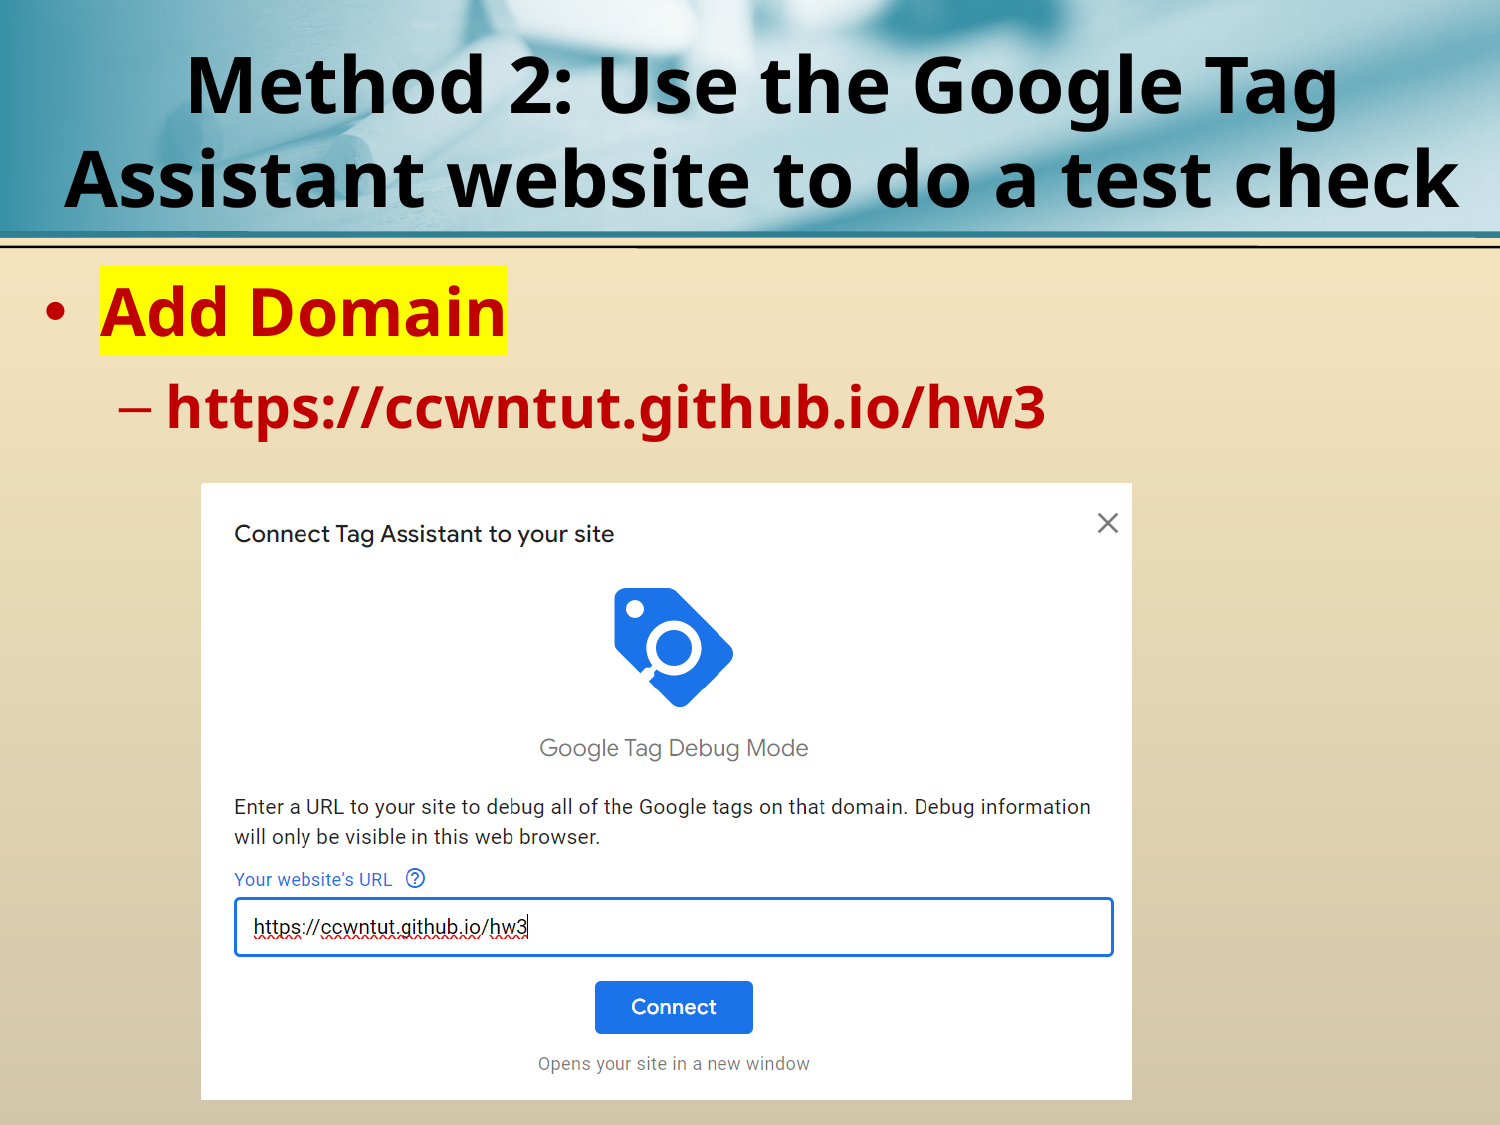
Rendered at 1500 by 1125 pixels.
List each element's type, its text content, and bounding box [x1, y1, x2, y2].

list Add Domain https://ccwntut.github.io/hw3 [29, 262, 1481, 1103]
picture [200, 483, 1132, 1100]
title Method 2: Use the Google Tag Assistant website to do a test check [45, 24, 1481, 233]
